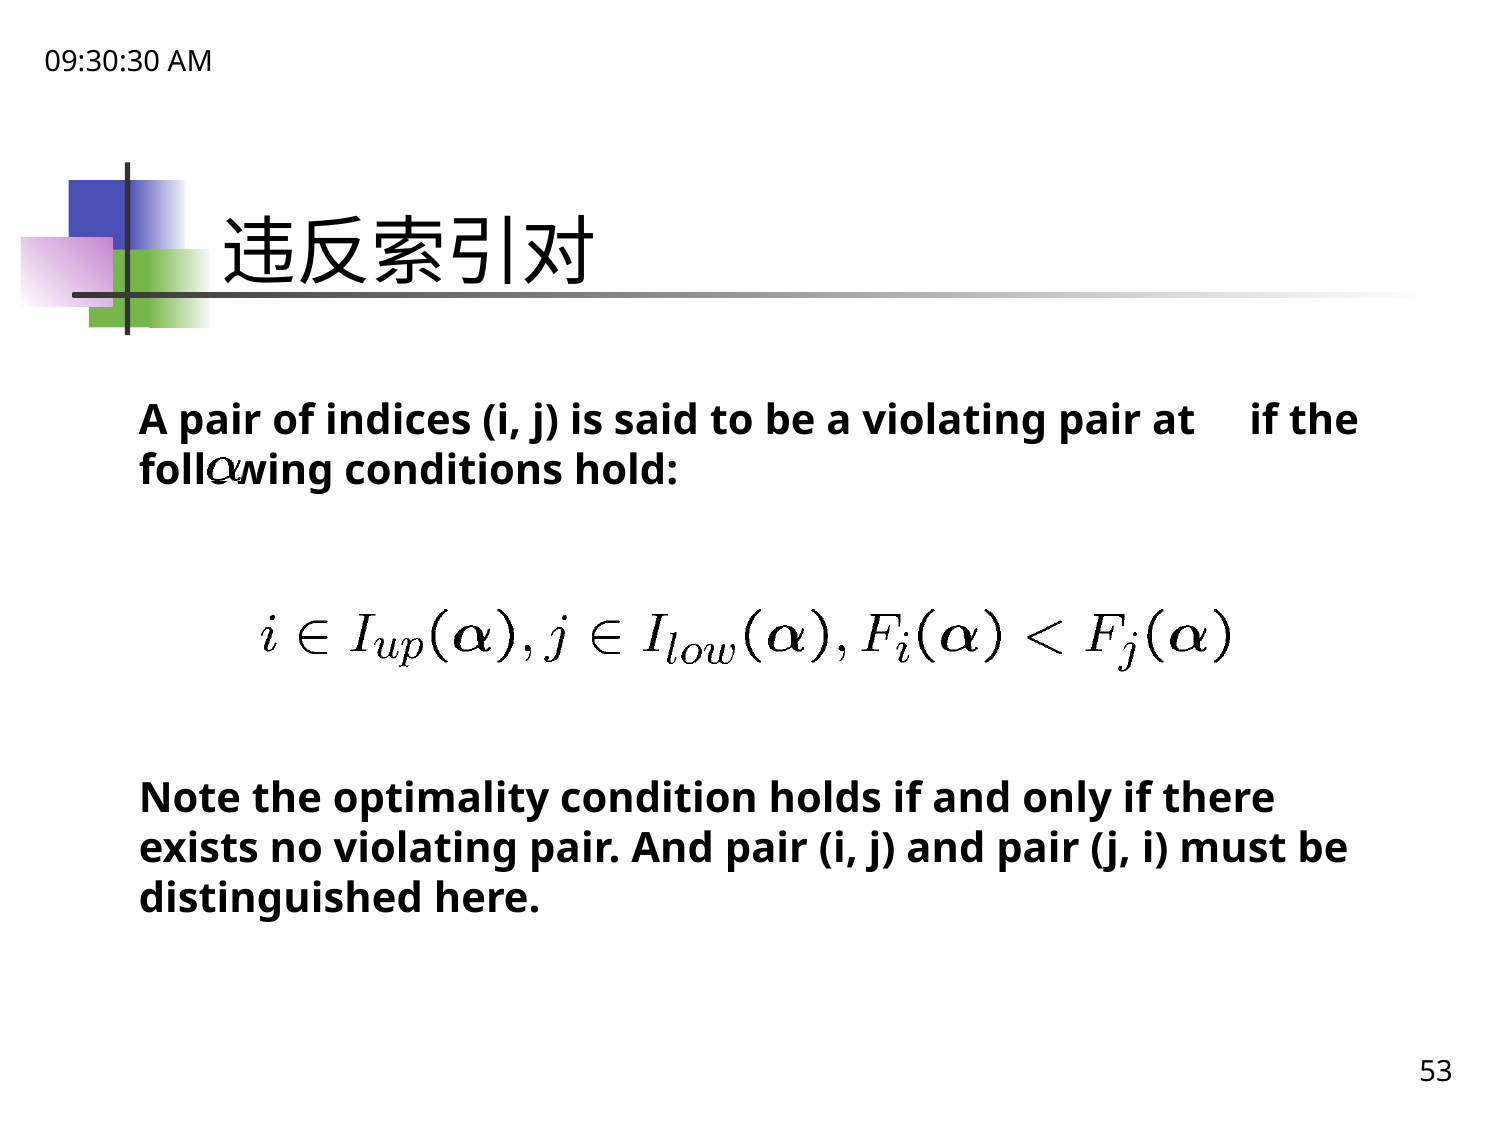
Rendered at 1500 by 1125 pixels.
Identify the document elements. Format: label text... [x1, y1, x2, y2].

picture [206, 455, 242, 481]
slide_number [29, 15, 342, 90]
text_box A pair of indices (i, j) is said to be a violating pair at if the following conditions hold: [123, 385, 1376, 501]
slide_number 53 [1155, 1024, 1468, 1100]
text_box Note the optimality condition holds if and only if there exists no violating pair. And pair (i, j) and pair (j, i) must be distinguished here. [123, 763, 1400, 929]
picture [258, 609, 1230, 673]
text_box 违反索引对 [206, 196, 1282, 302]
